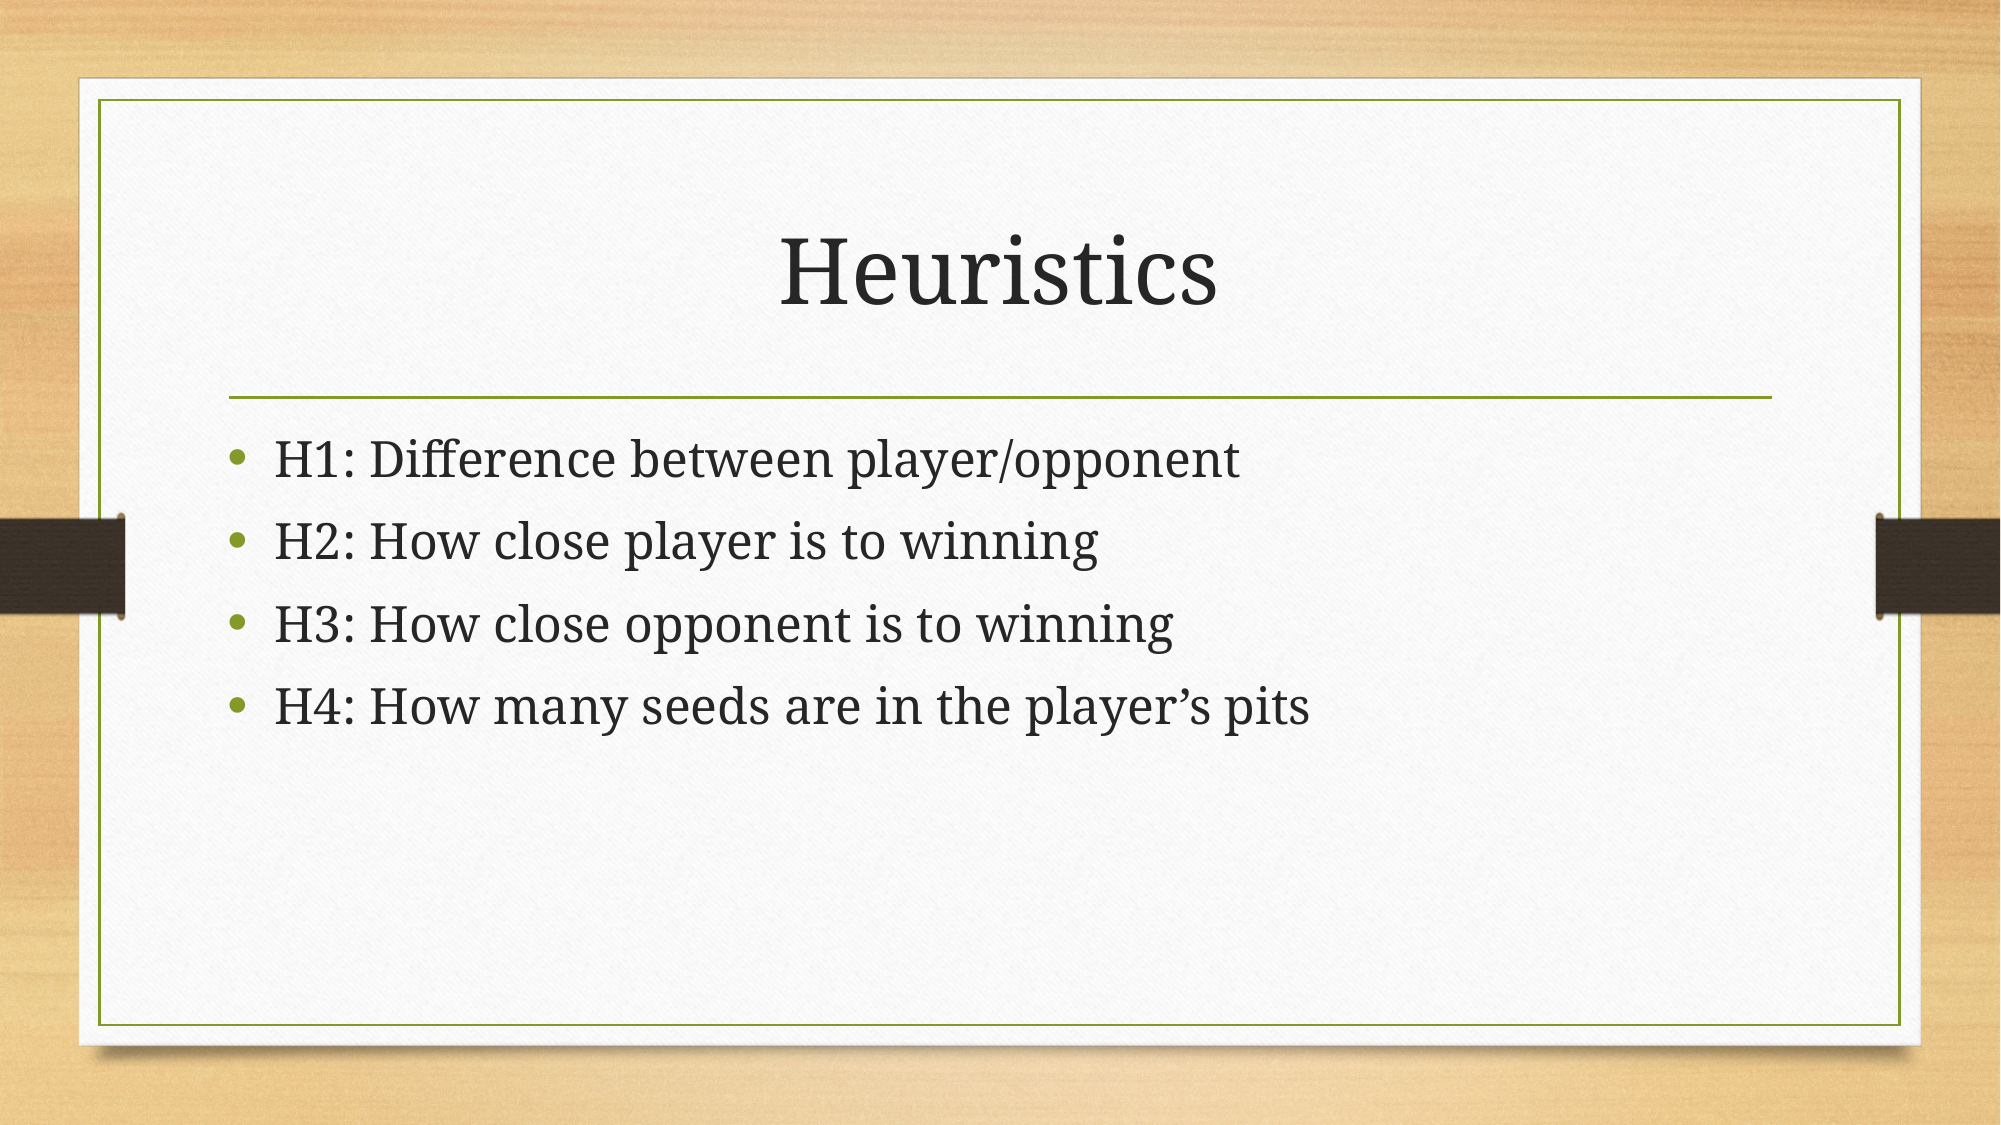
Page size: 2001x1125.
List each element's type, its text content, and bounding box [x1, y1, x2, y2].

title Heuristics [212, 161, 1788, 375]
list H1: Difference between player/opponent H2: How close player is to winning H3: How close opponent is to winning H4: How many seeds are in the player’s pits [212, 419, 1788, 964]
picture [0, 0, 2001, 1125]
